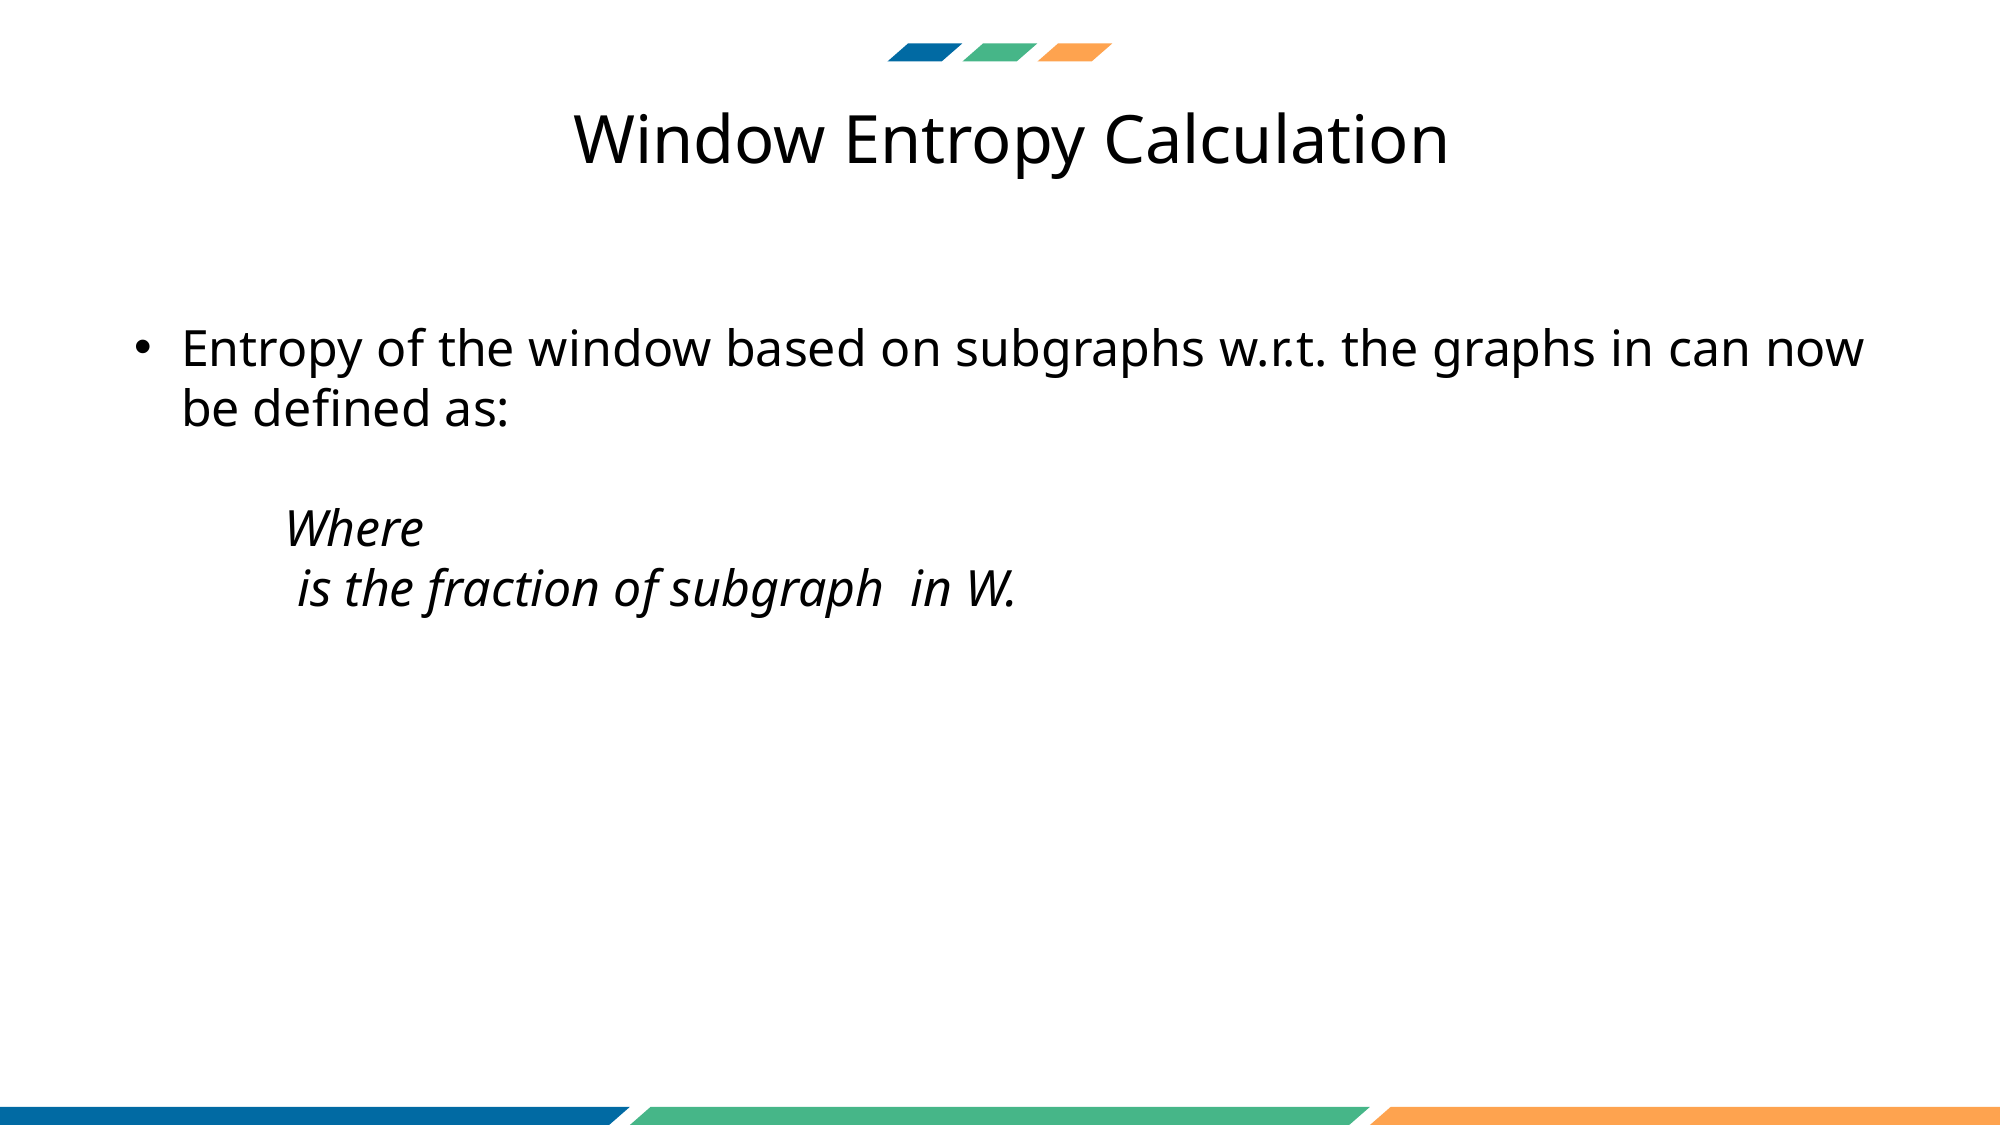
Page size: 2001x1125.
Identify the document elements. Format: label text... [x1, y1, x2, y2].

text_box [0, 1106, 2000, 1125]
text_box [887, 43, 1113, 62]
text_box Window Entropy Calculation [259, 96, 1765, 177]
